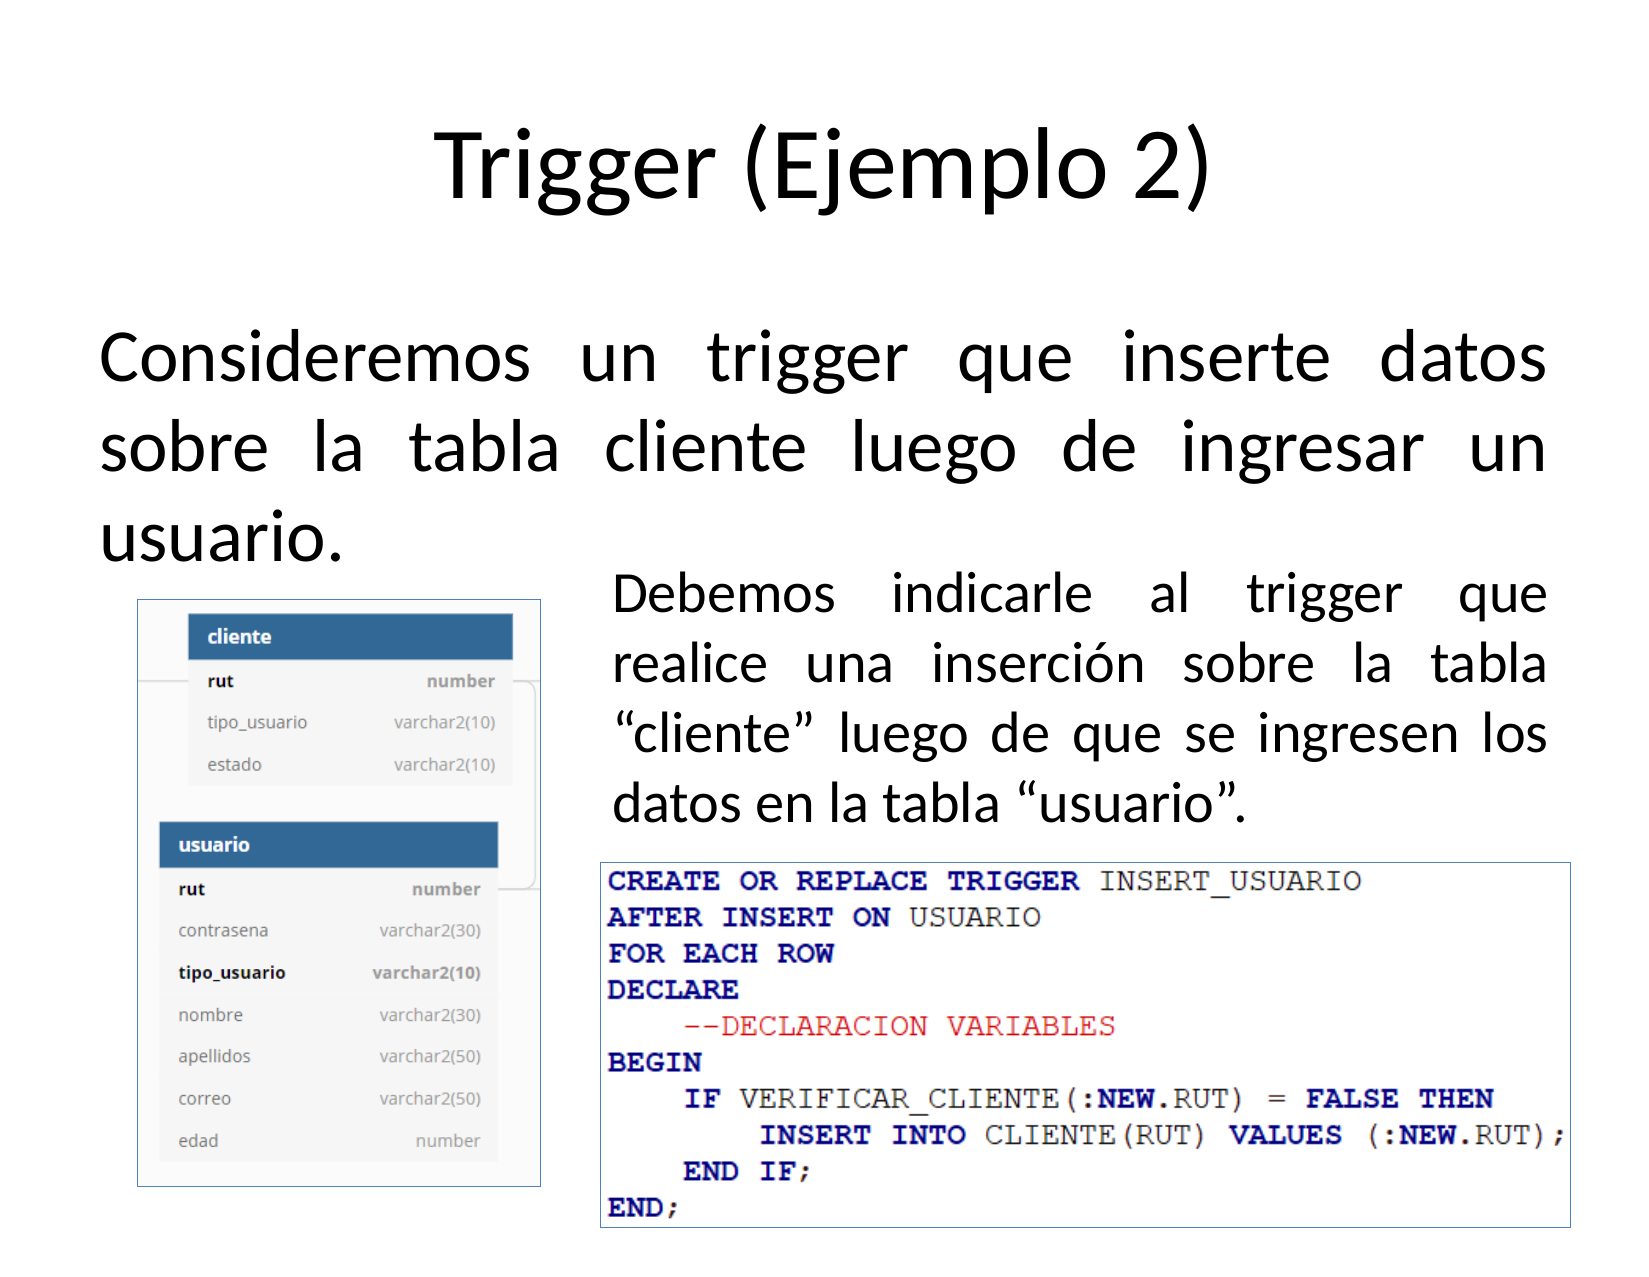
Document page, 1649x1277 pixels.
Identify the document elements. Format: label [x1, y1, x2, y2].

list [82, 297, 1566, 1141]
title [82, 51, 1566, 264]
picture [136, 599, 541, 1187]
picture [600, 862, 1572, 1228]
text_box [595, 546, 1566, 1226]
